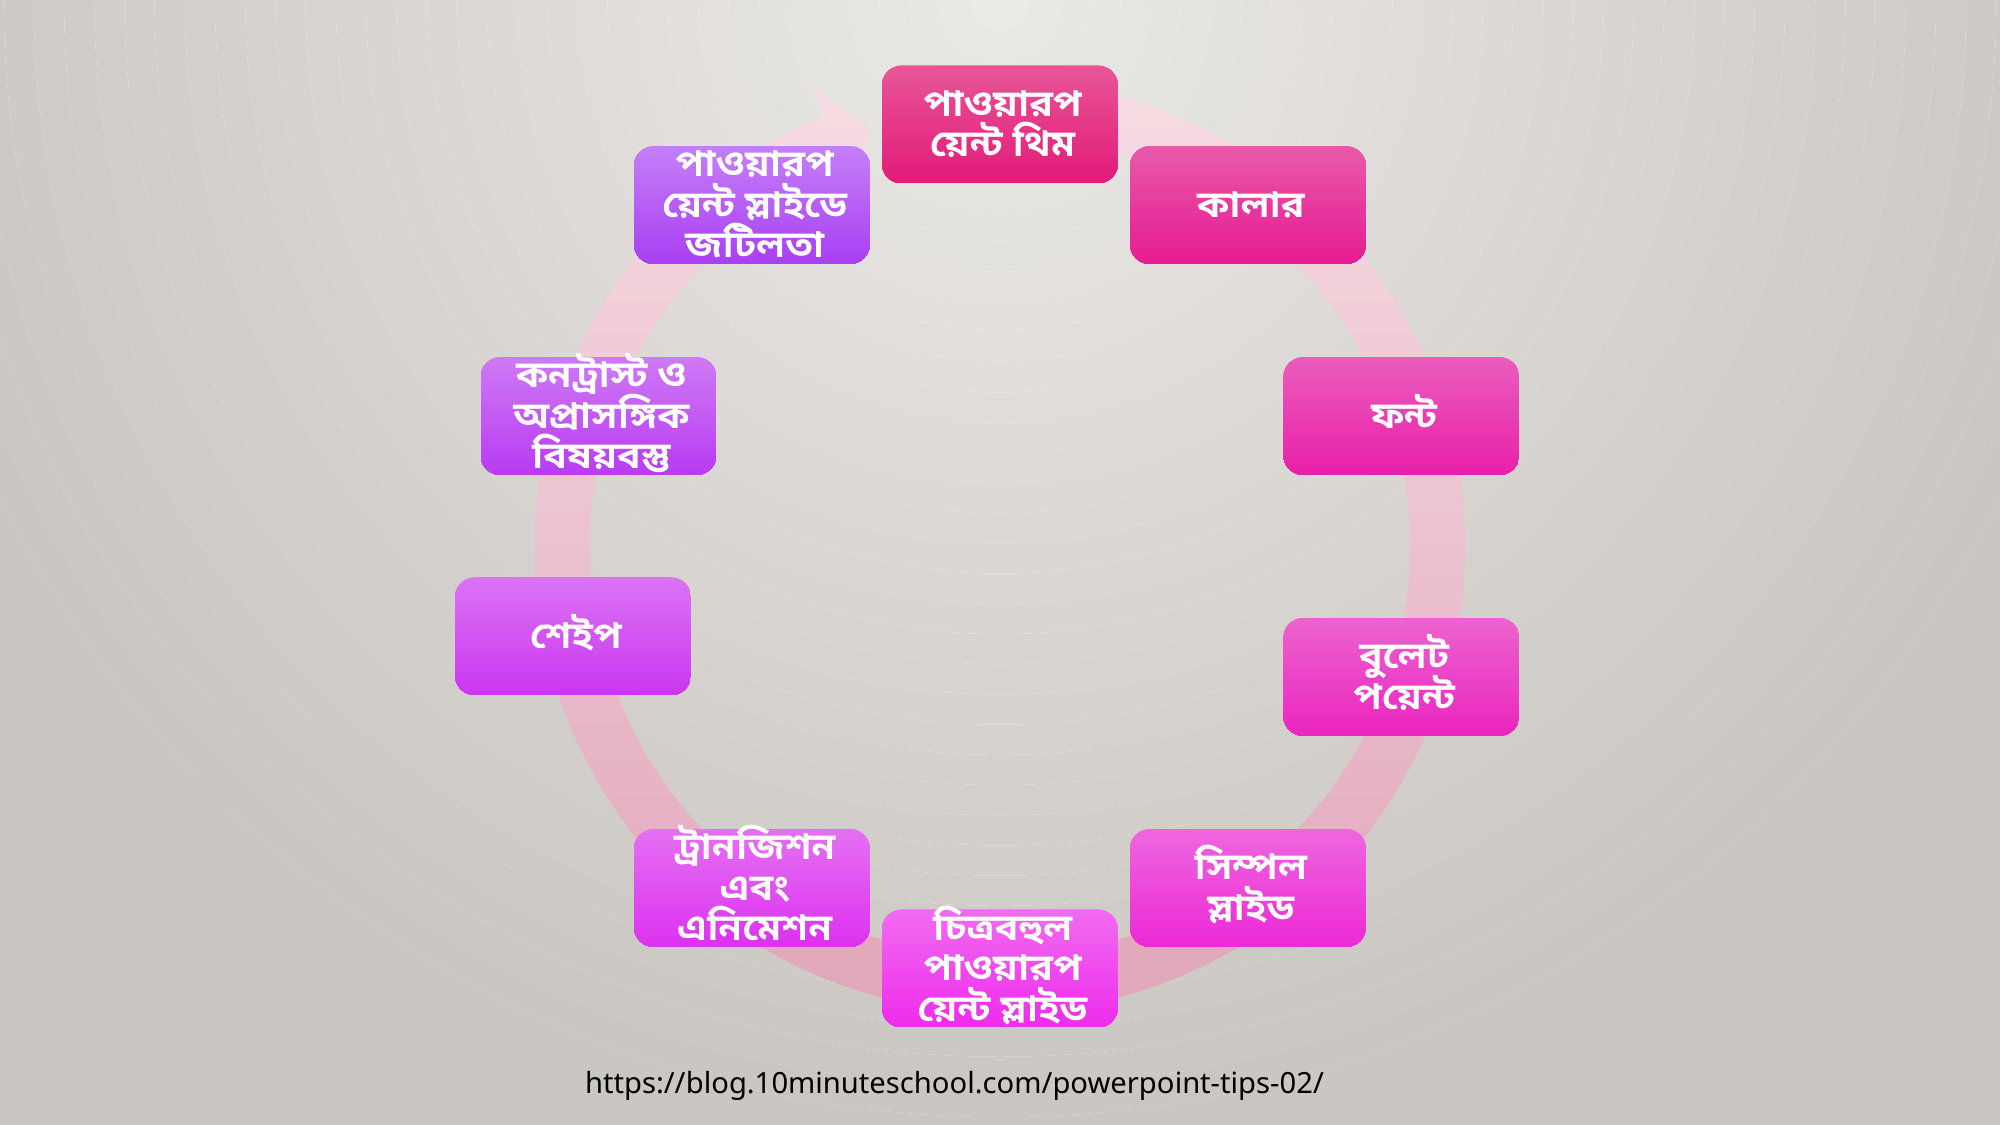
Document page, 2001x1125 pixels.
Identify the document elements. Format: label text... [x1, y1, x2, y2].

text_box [133, 64, 1867, 1029]
text_box https://blog.10minuteschool.com/powerpoint-tips-02/ [455, 1056, 1455, 1107]
